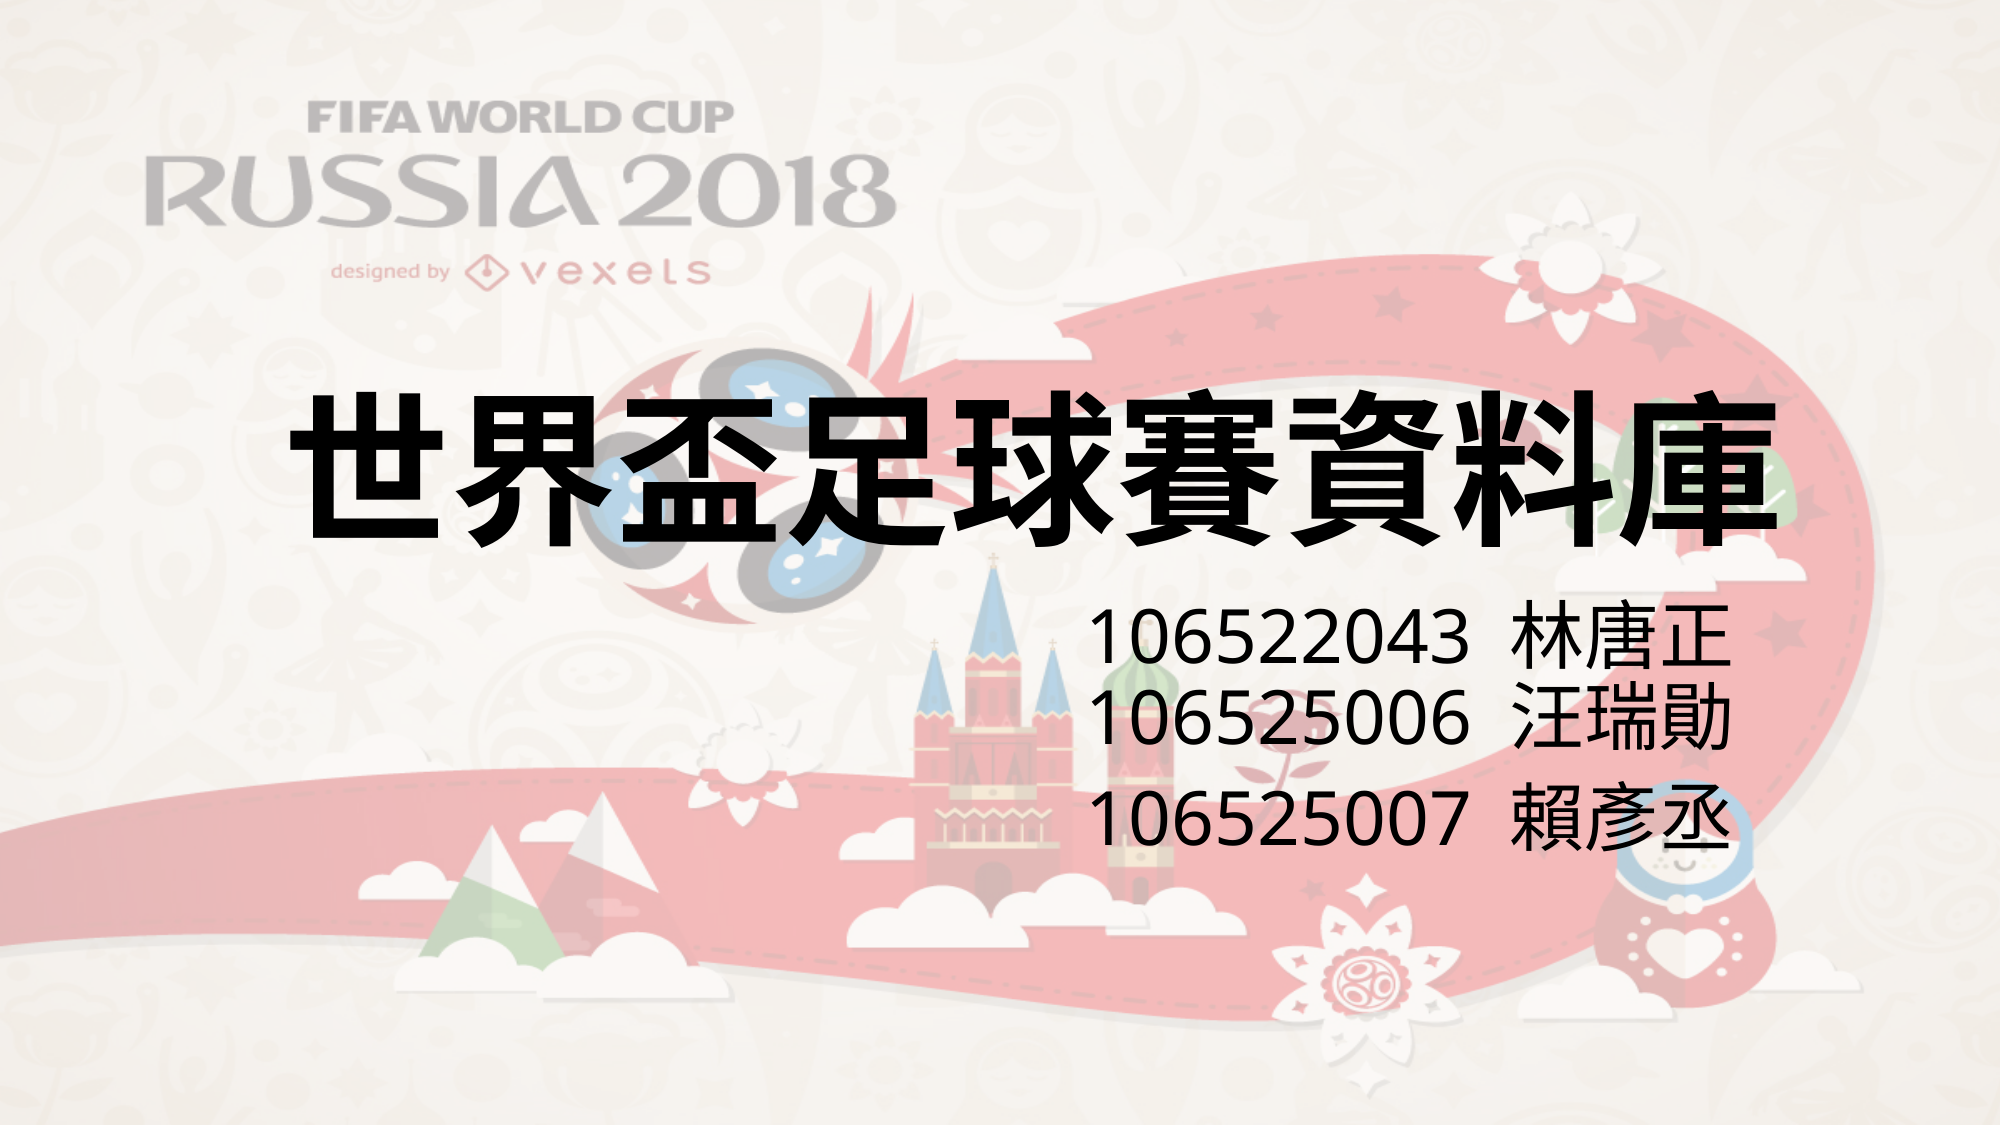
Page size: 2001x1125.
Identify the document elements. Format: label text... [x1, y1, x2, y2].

subtitle 106522043 林唐正 106525006 汪瑞勛 106525007 賴彥丞 [249, 590, 1750, 863]
title 世界盃足球賽資料庫 [249, 184, 1818, 576]
